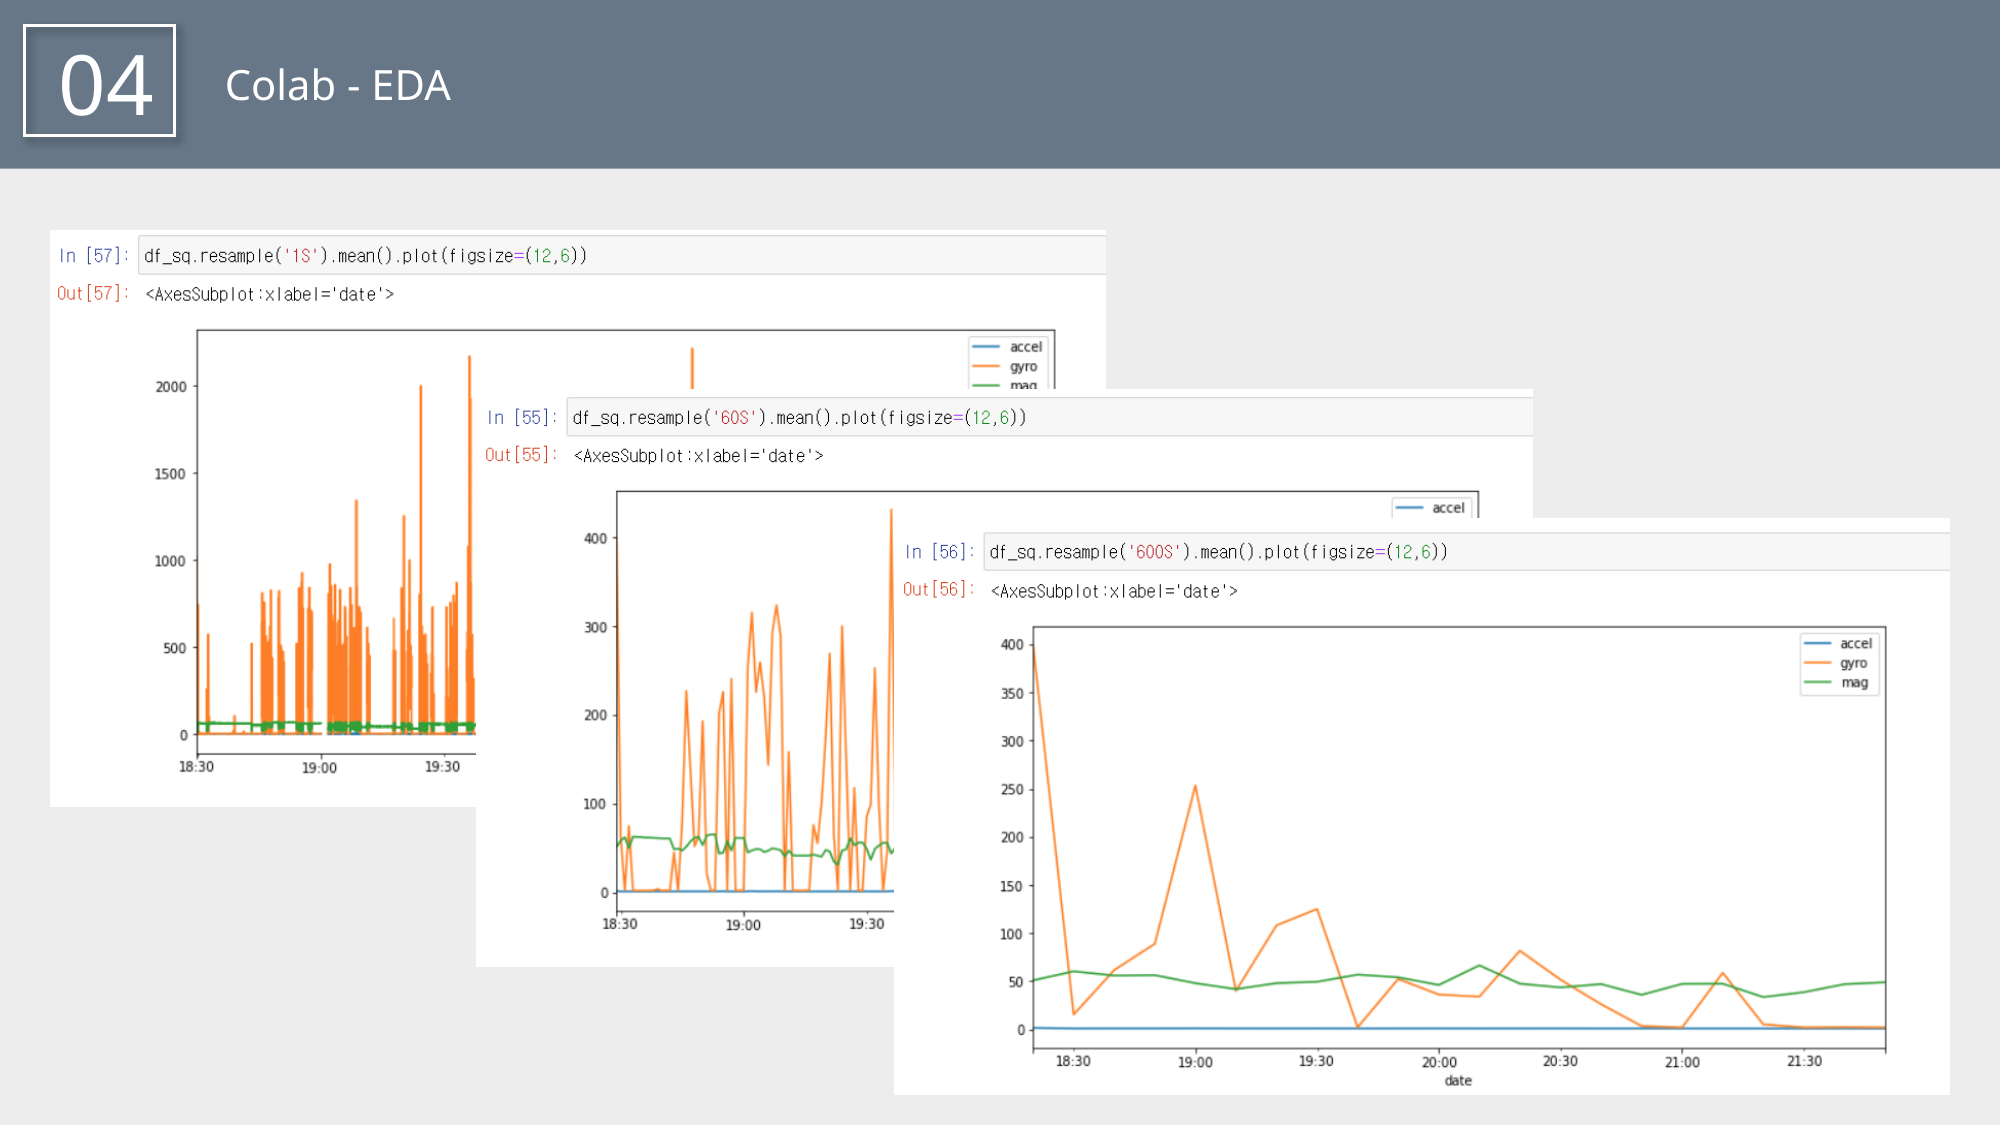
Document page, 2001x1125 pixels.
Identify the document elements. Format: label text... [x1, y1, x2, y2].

text_box Colab - EDA [209, 51, 467, 117]
text_box 04 [43, 25, 169, 140]
text_box [0, 0, 2000, 170]
text_box [23, 24, 176, 137]
picture [50, 230, 1950, 1095]
